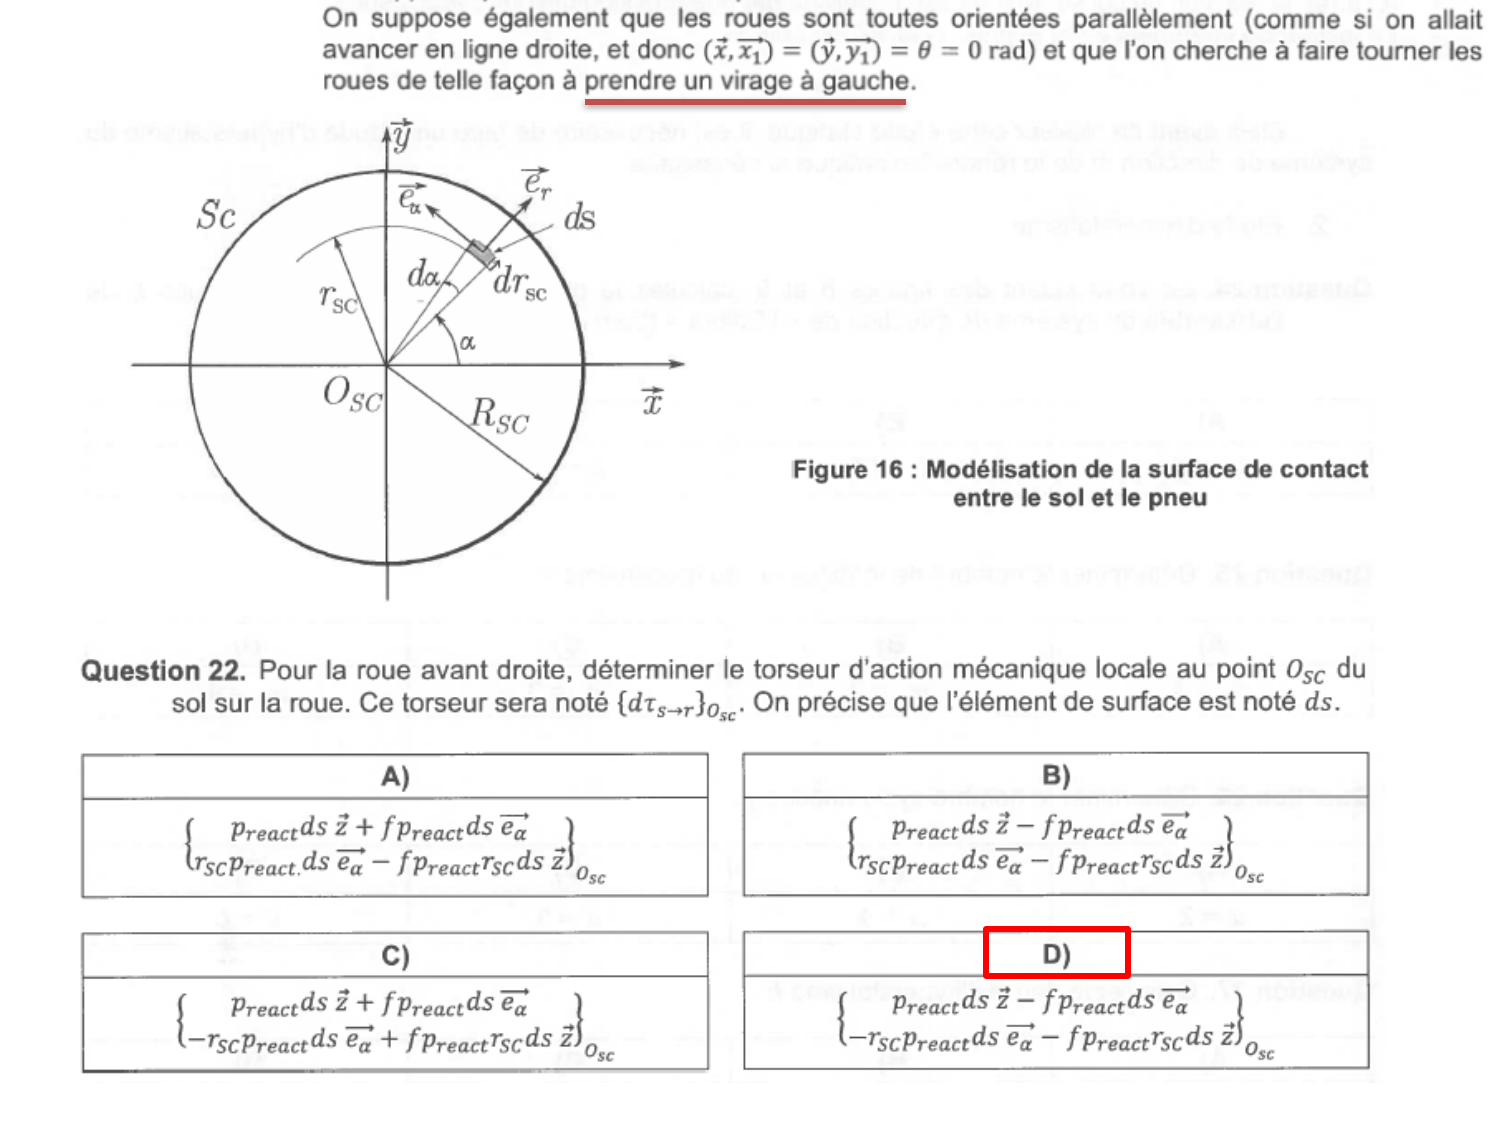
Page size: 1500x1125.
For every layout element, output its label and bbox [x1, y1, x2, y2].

picture [308, 0, 1500, 103]
picture [52, 109, 1389, 1084]
